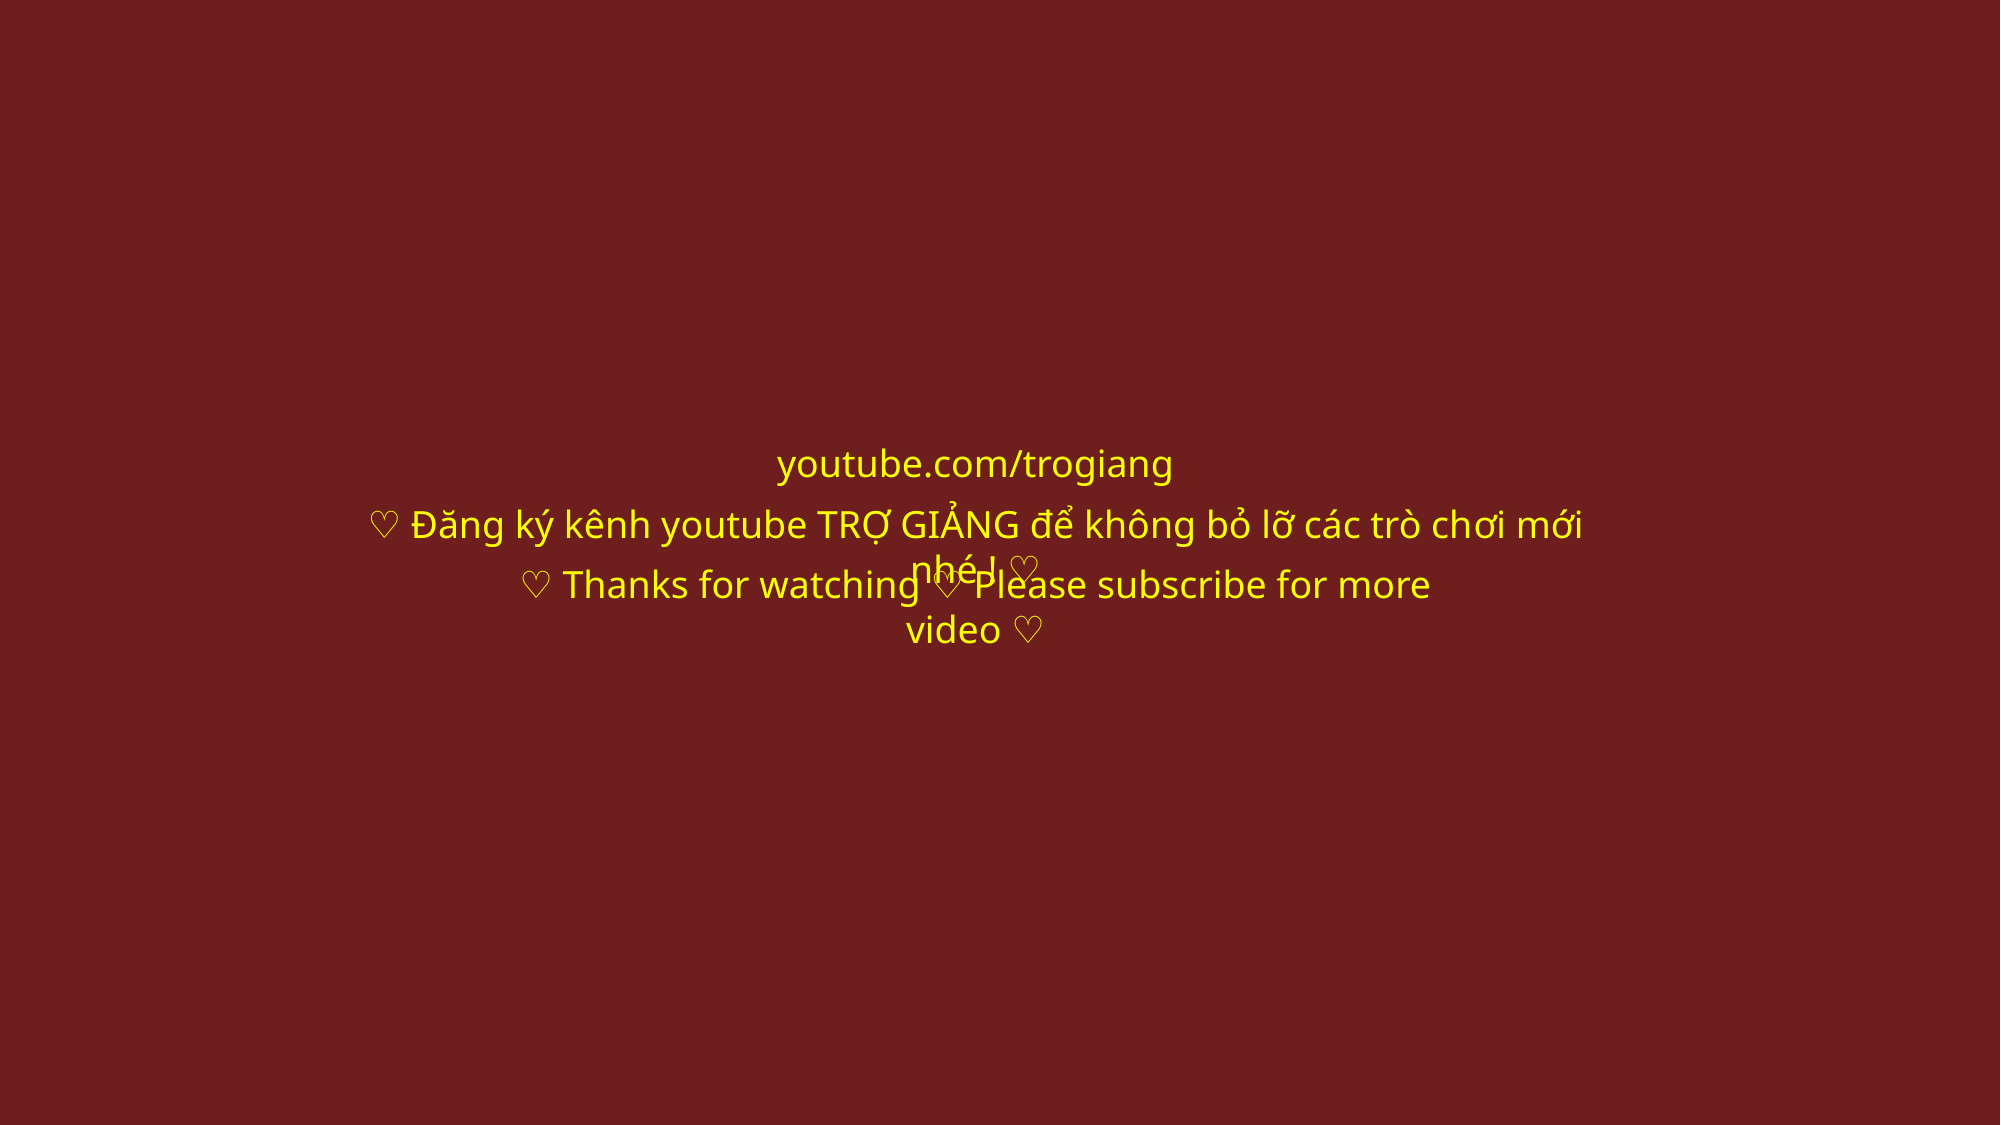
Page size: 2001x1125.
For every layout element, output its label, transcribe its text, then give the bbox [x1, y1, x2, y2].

text_box ♡ Thanks for watching ♡ Please subscribe for more video ♡ [463, 553, 1488, 659]
text_box youtube.com/trogiang [304, 432, 1647, 493]
text_box ♡ Đăng ký kênh youtube TRỢ GIẢNG để không bỏ lỡ các trò chơi mới nhé ! ♡ [304, 493, 1647, 598]
